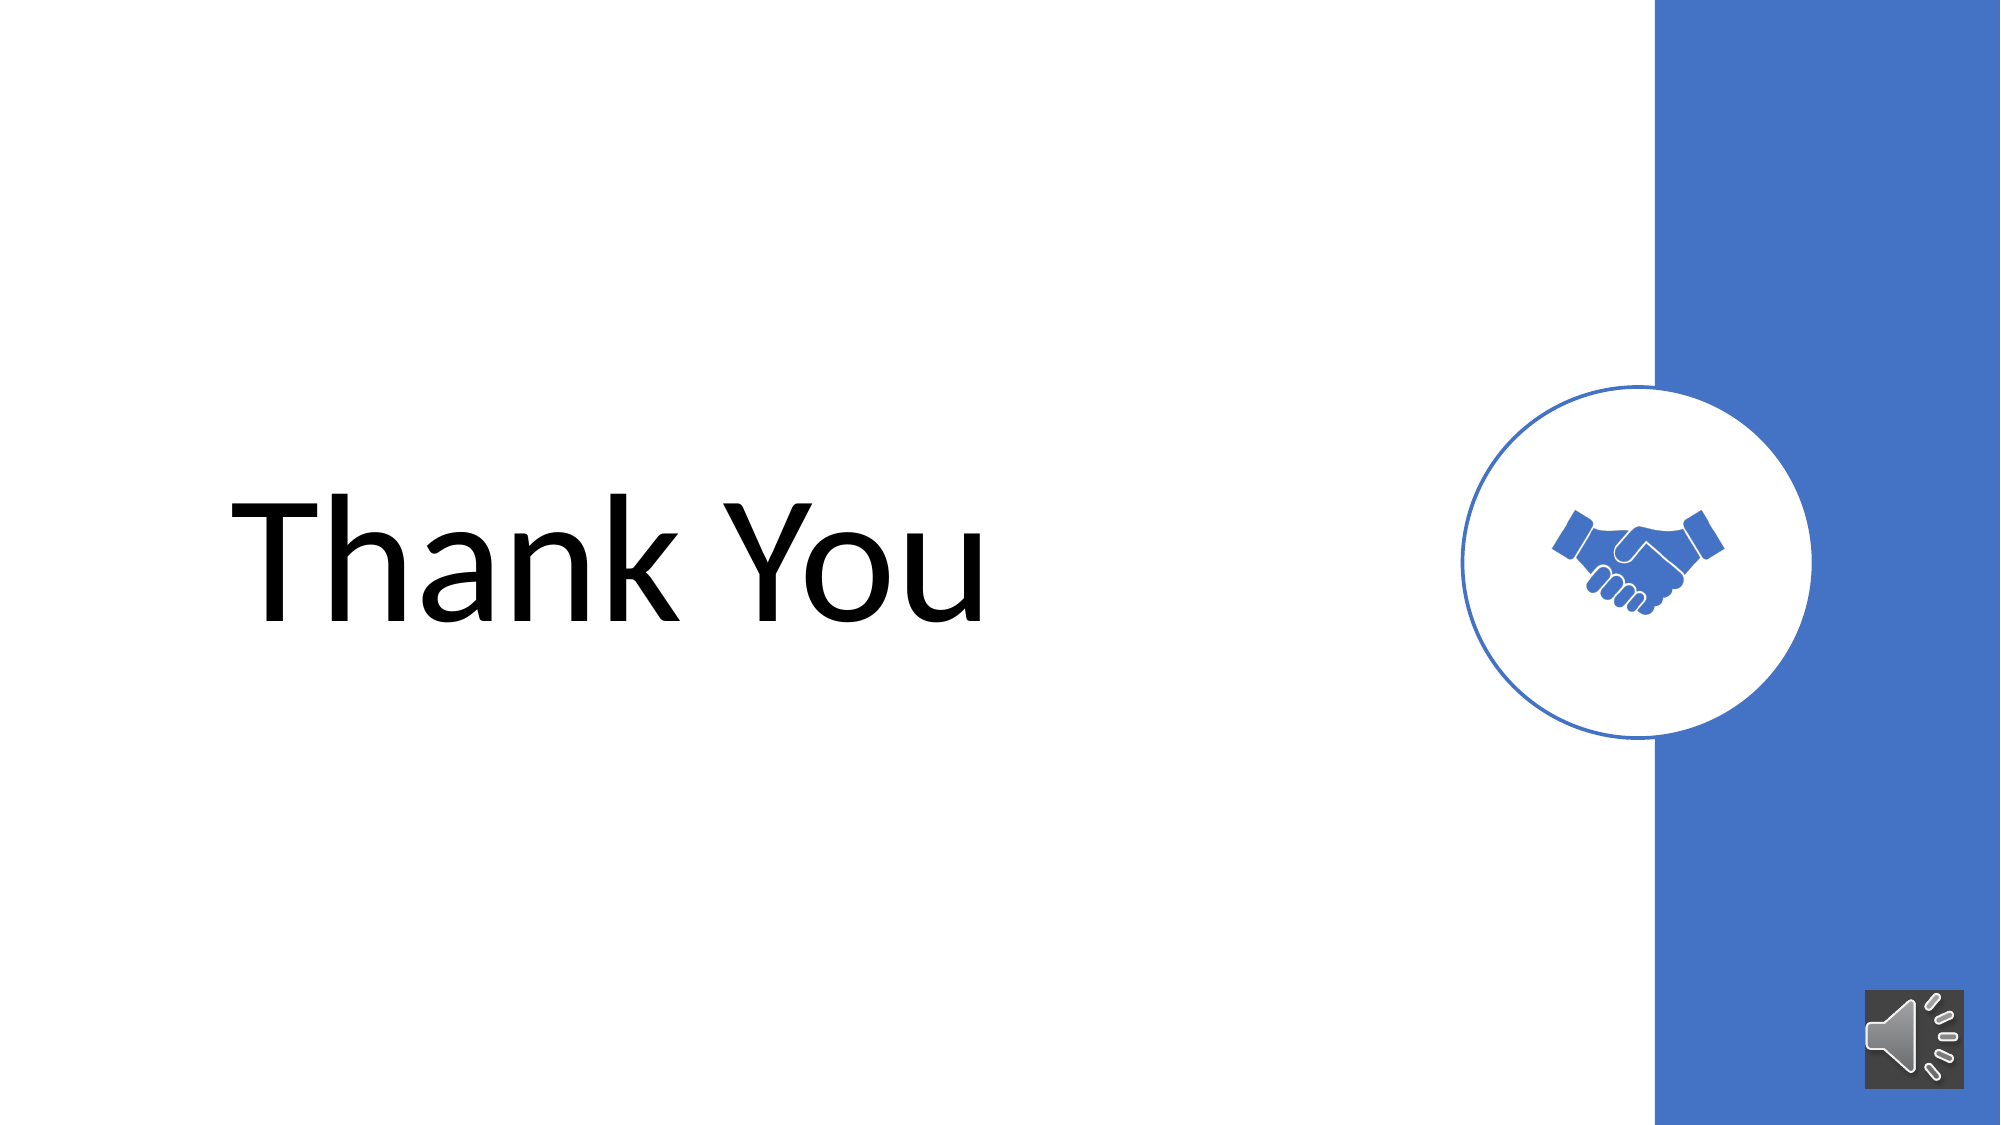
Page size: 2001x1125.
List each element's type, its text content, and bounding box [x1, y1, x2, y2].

picture [1544, 468, 1732, 657]
picture [1864, 989, 1965, 1090]
text_box Thank You [215, 279, 1276, 846]
text_box [1654, 0, 2000, 1125]
text_box [1461, 385, 1815, 740]
